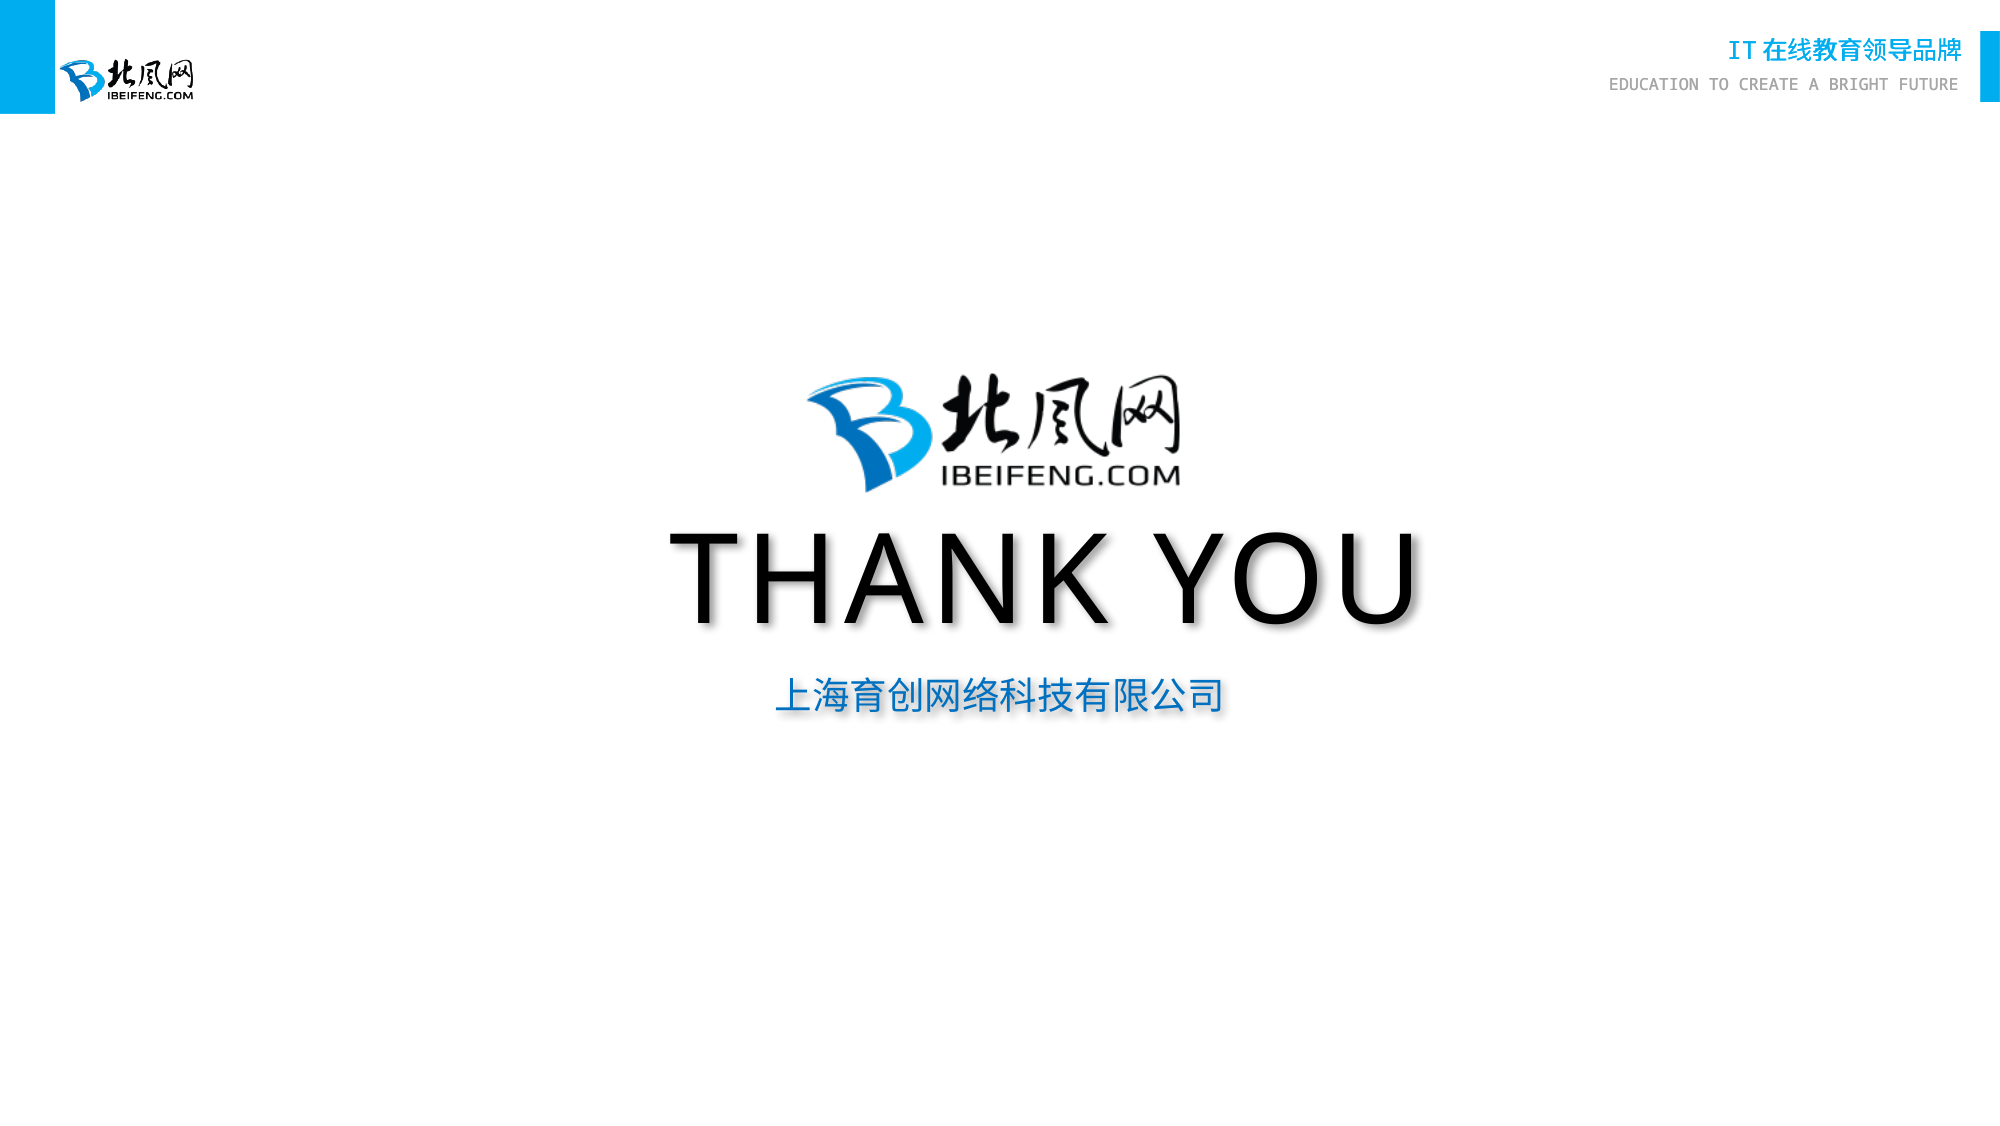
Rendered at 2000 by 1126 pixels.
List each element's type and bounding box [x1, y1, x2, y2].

picture [792, 360, 1196, 497]
picture [56, 54, 198, 103]
